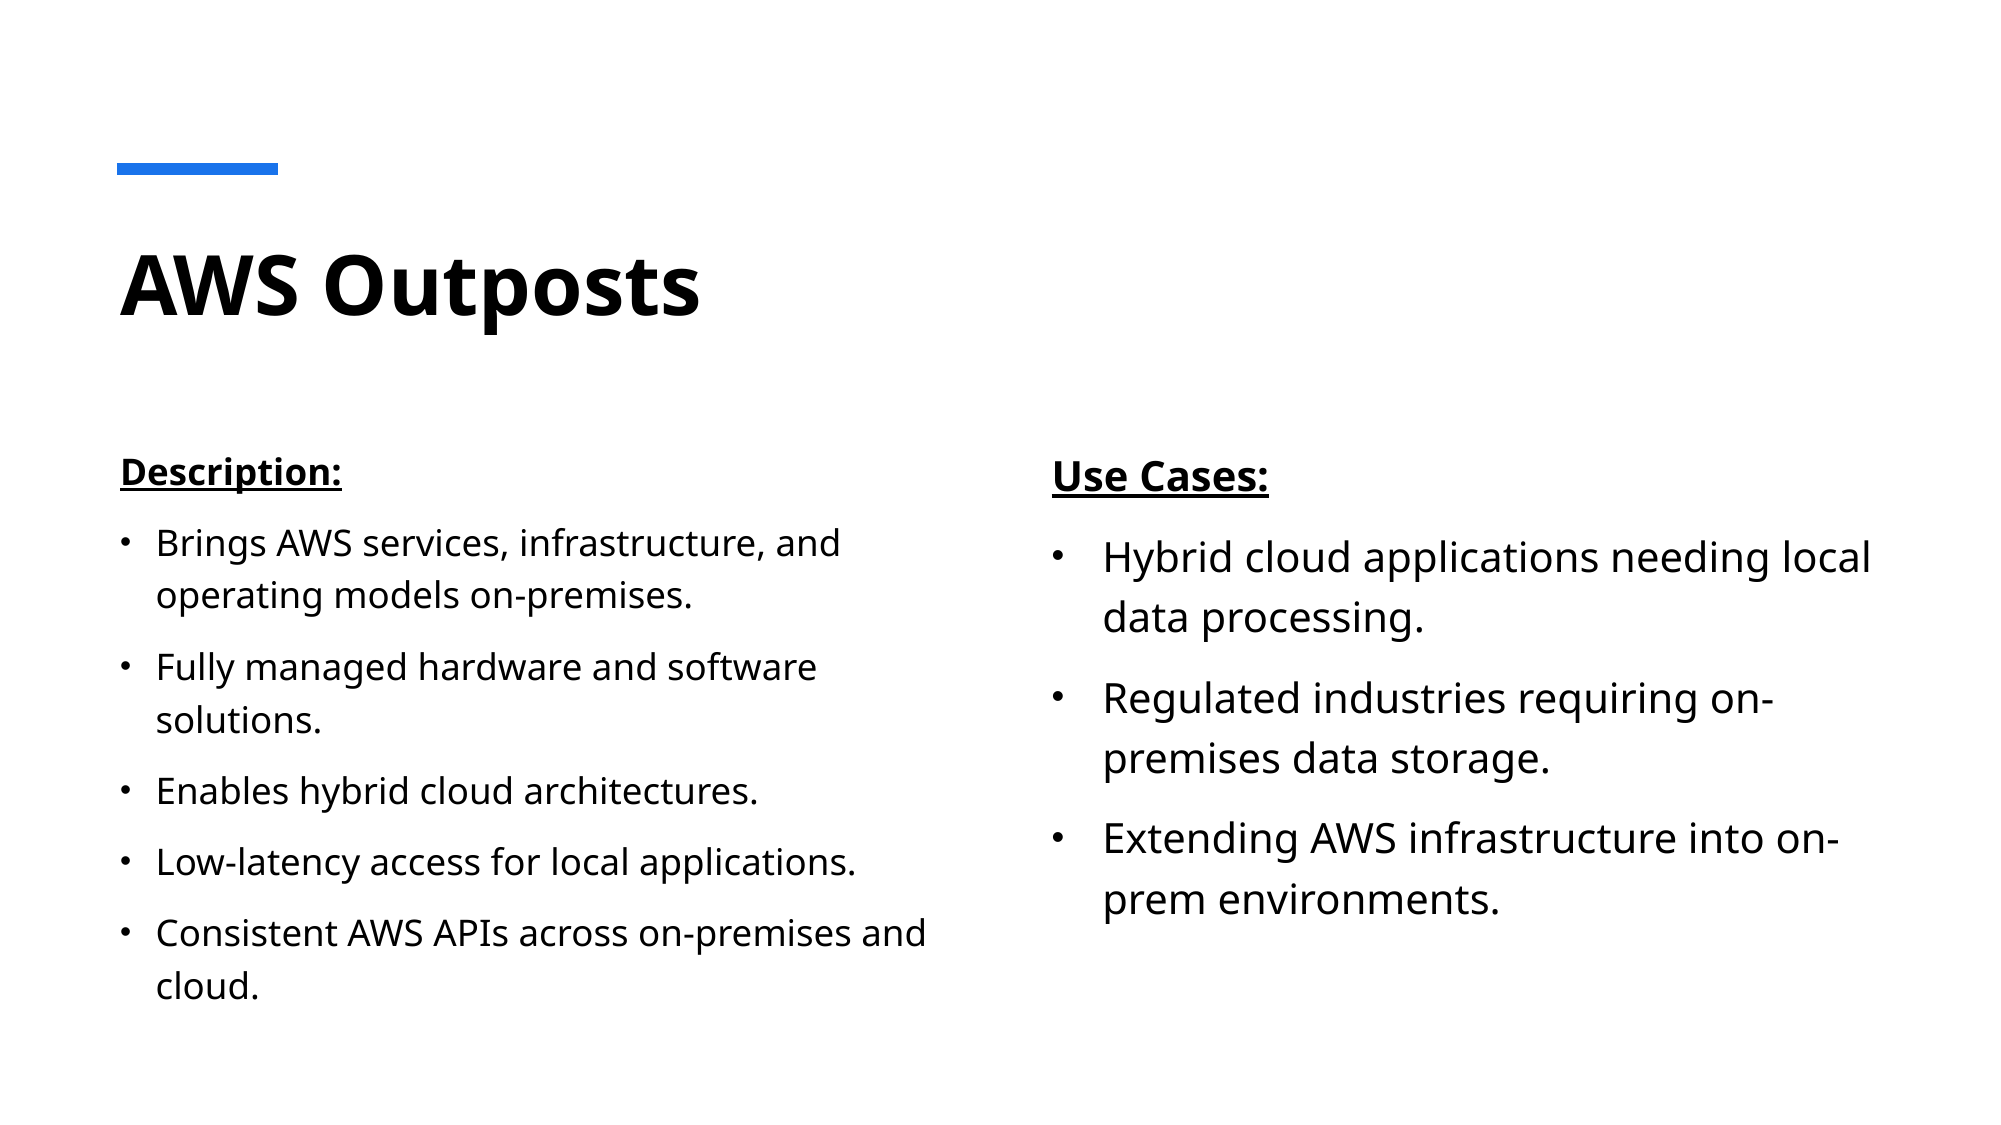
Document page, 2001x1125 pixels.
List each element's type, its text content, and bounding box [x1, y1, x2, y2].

list Description: Brings AWS services, infrastructure, and operating models on-premises. Fully managed hardware and software solutions. Enables hybrid cloud architectures. Low-latency access for local applications. Consistent AWS APIs across on-premises and cloud. [105, 431, 960, 1017]
list Use Cases: Hybrid cloud applications needing local data processing. Regulated industries requiring on-premises data storage. Extending AWS infrastructure into on-prem environments. [1036, 431, 1892, 1017]
title AWS Outposts [105, 224, 1892, 405]
